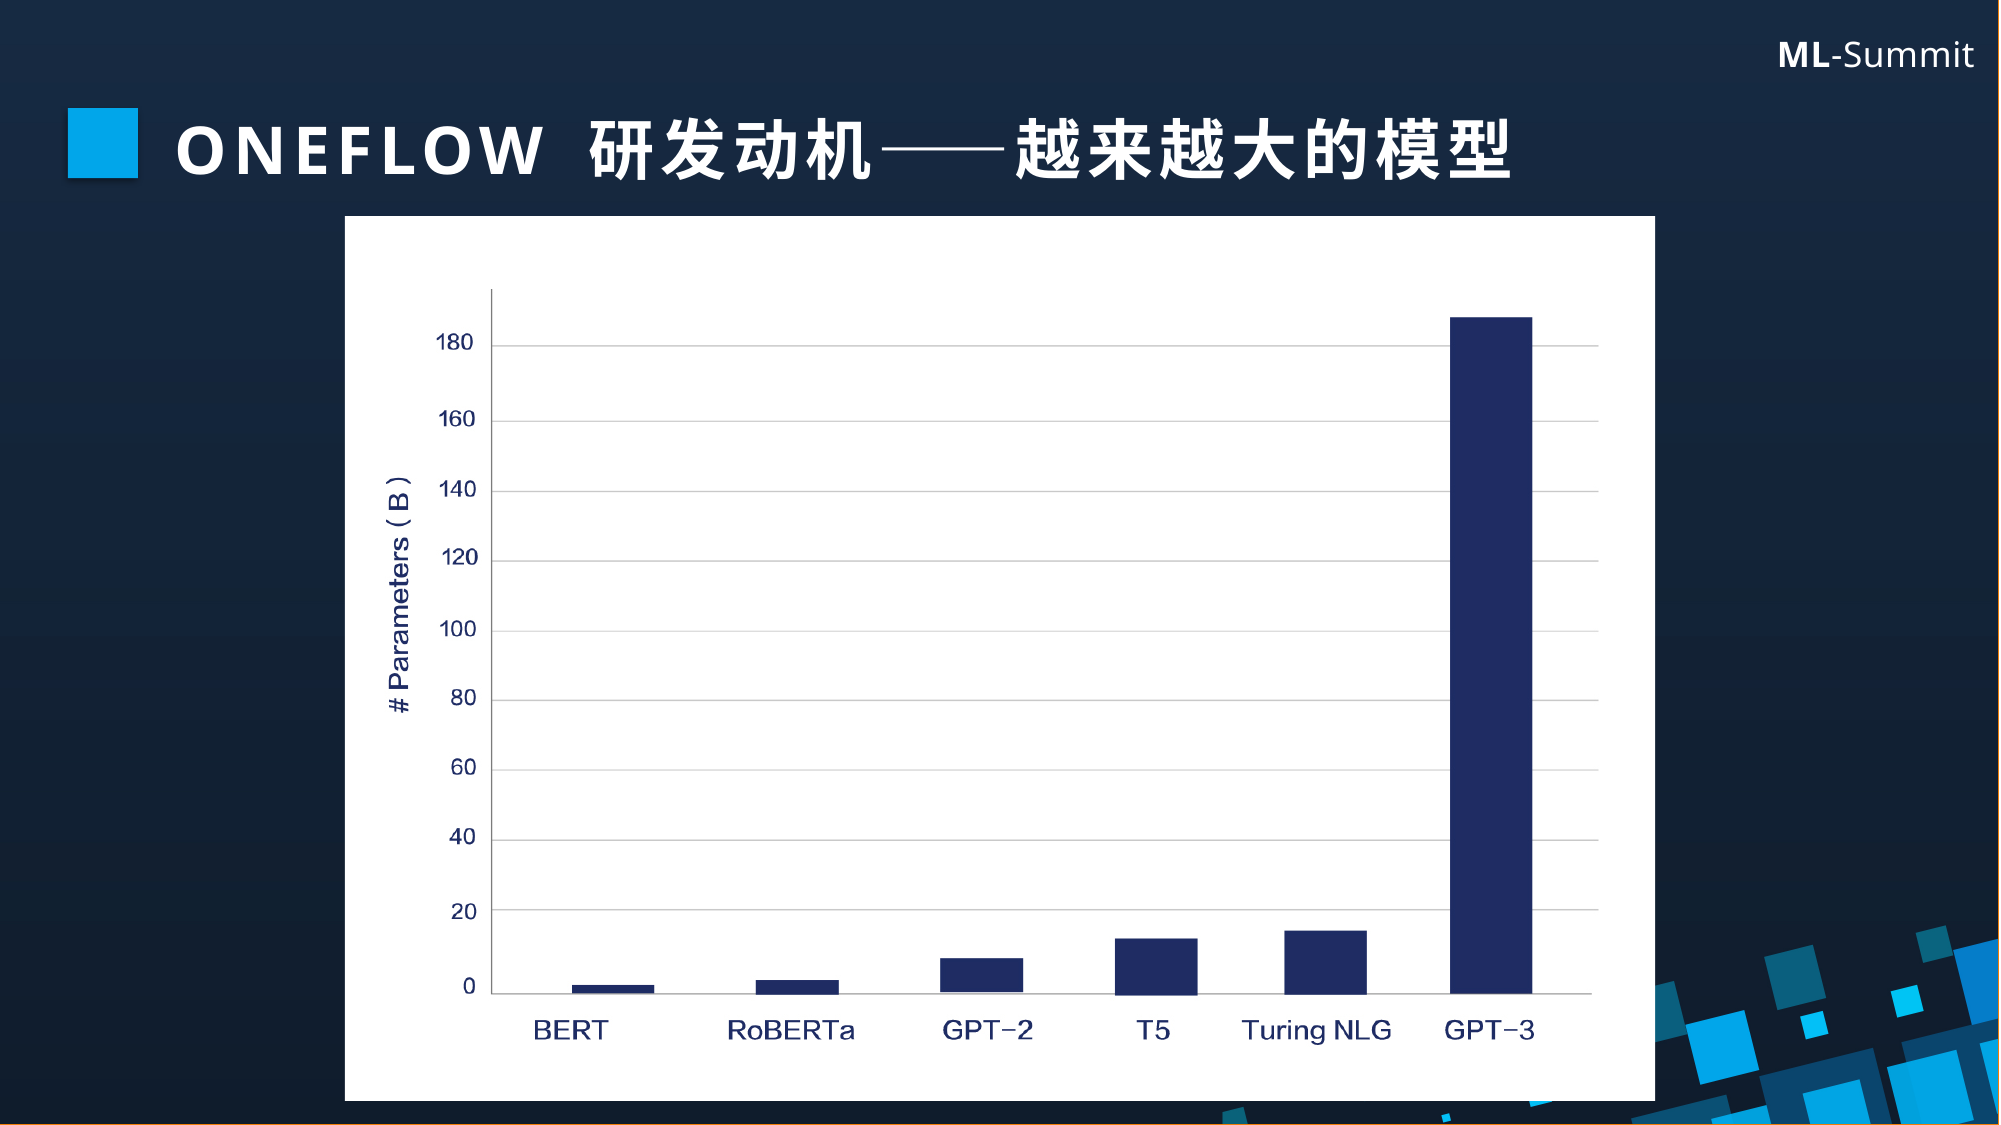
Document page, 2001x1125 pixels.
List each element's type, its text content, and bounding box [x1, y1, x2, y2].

text_box oneflow 研发动机——越来越大的模型 [169, 102, 1522, 193]
picture [0, 0, 1998, 1124]
text_box [67, 108, 138, 179]
